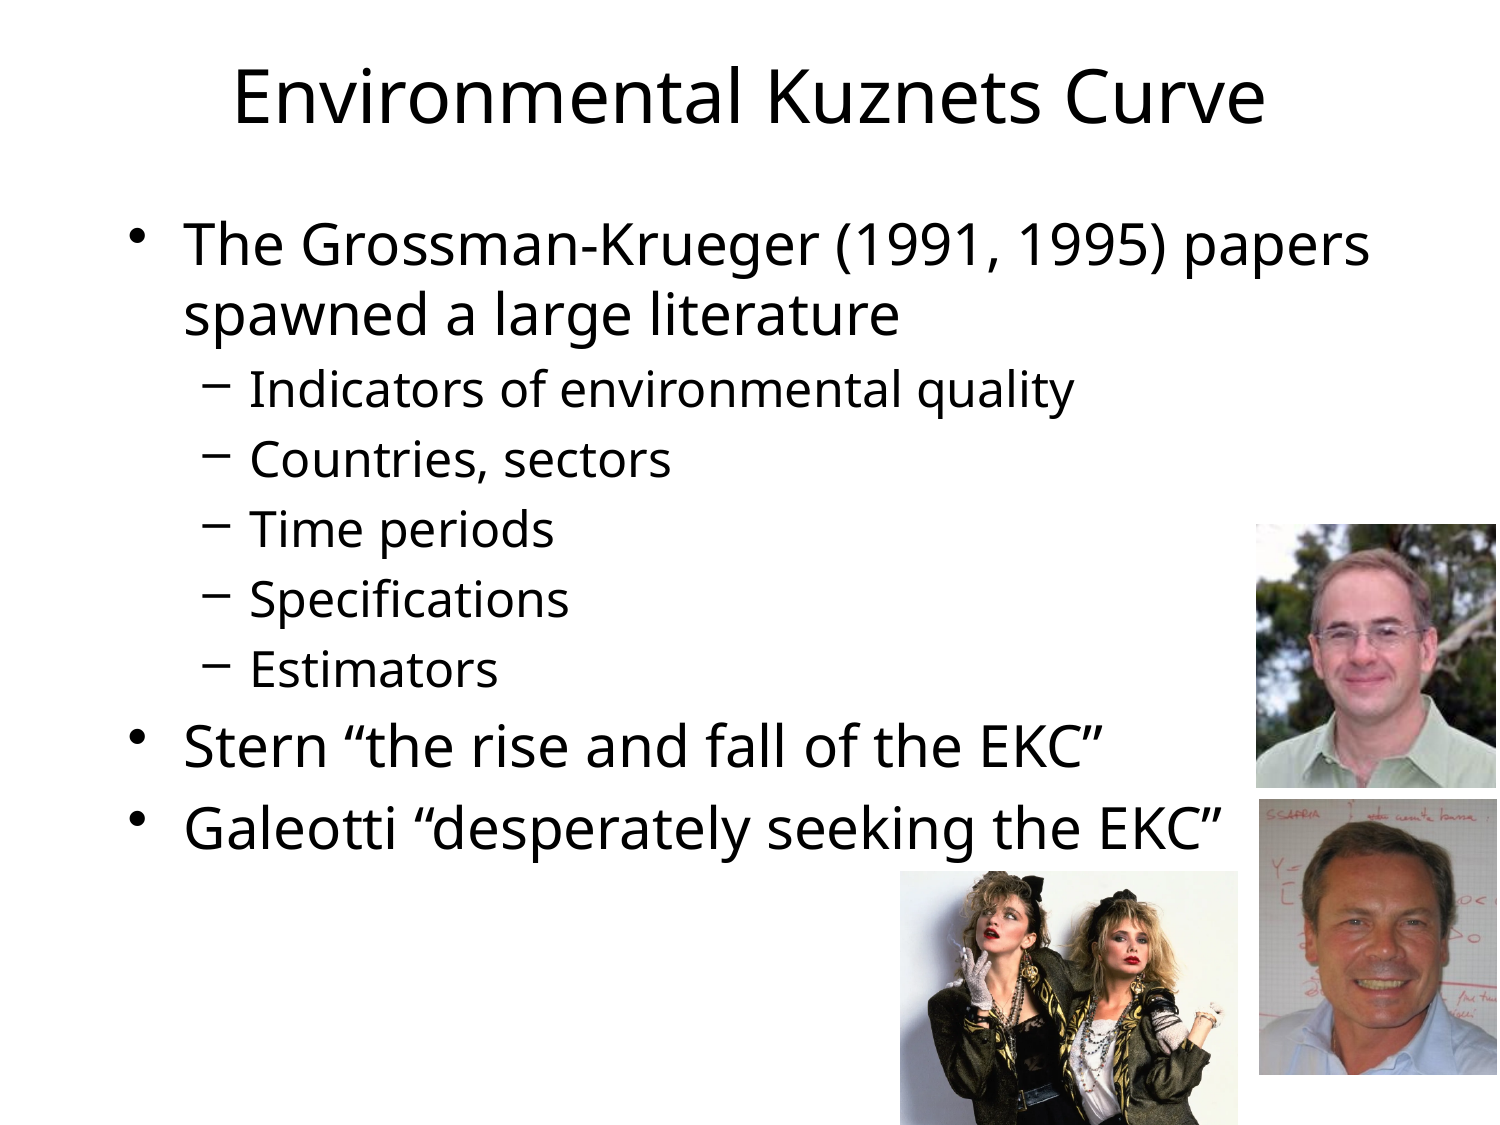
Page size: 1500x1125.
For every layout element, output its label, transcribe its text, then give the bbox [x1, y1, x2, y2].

picture [1258, 799, 1497, 1076]
picture [899, 871, 1238, 1125]
title Environmental Kuznets Curve [112, 0, 1388, 188]
list The Grossman-Krueger (1991, 1995) papers spawned a large literature Indicators of environmental quality Countries, sectors Time periods Specifications Estimators Stern “the rise and fall of the EKC” Galeotti “desperately seeking the EKC” [112, 199, 1388, 876]
picture [1256, 524, 1496, 788]
